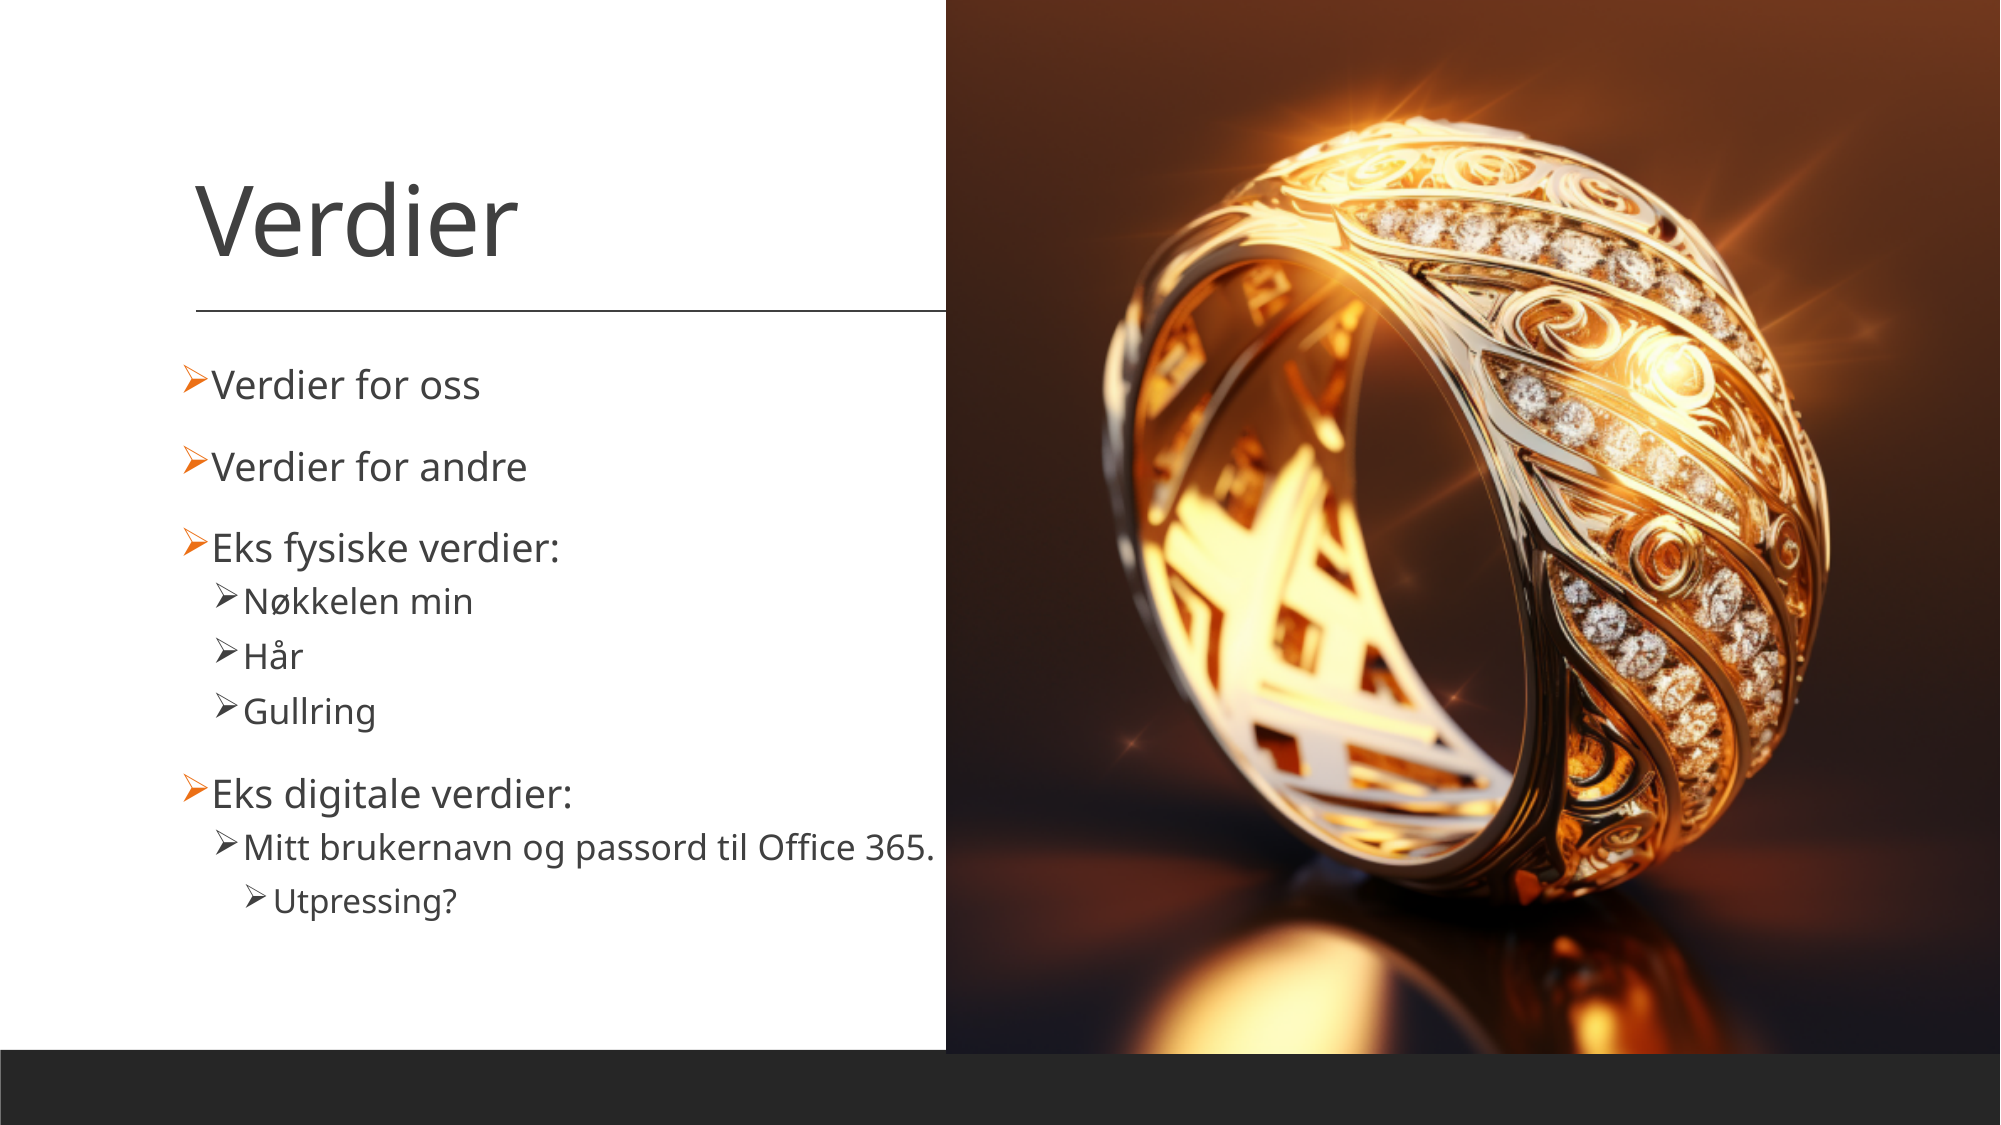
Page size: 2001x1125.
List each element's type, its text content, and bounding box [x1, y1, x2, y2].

picture [946, 0, 2000, 1054]
list Verdier for oss Verdier for andre Eks fysiske verdier: Nøkkelen min Hår Gullring Eks digitale verdier: Mitt brukernavn og passord til Office 365. Utpressing? [180, 347, 942, 963]
title Verdier [180, 47, 943, 285]
